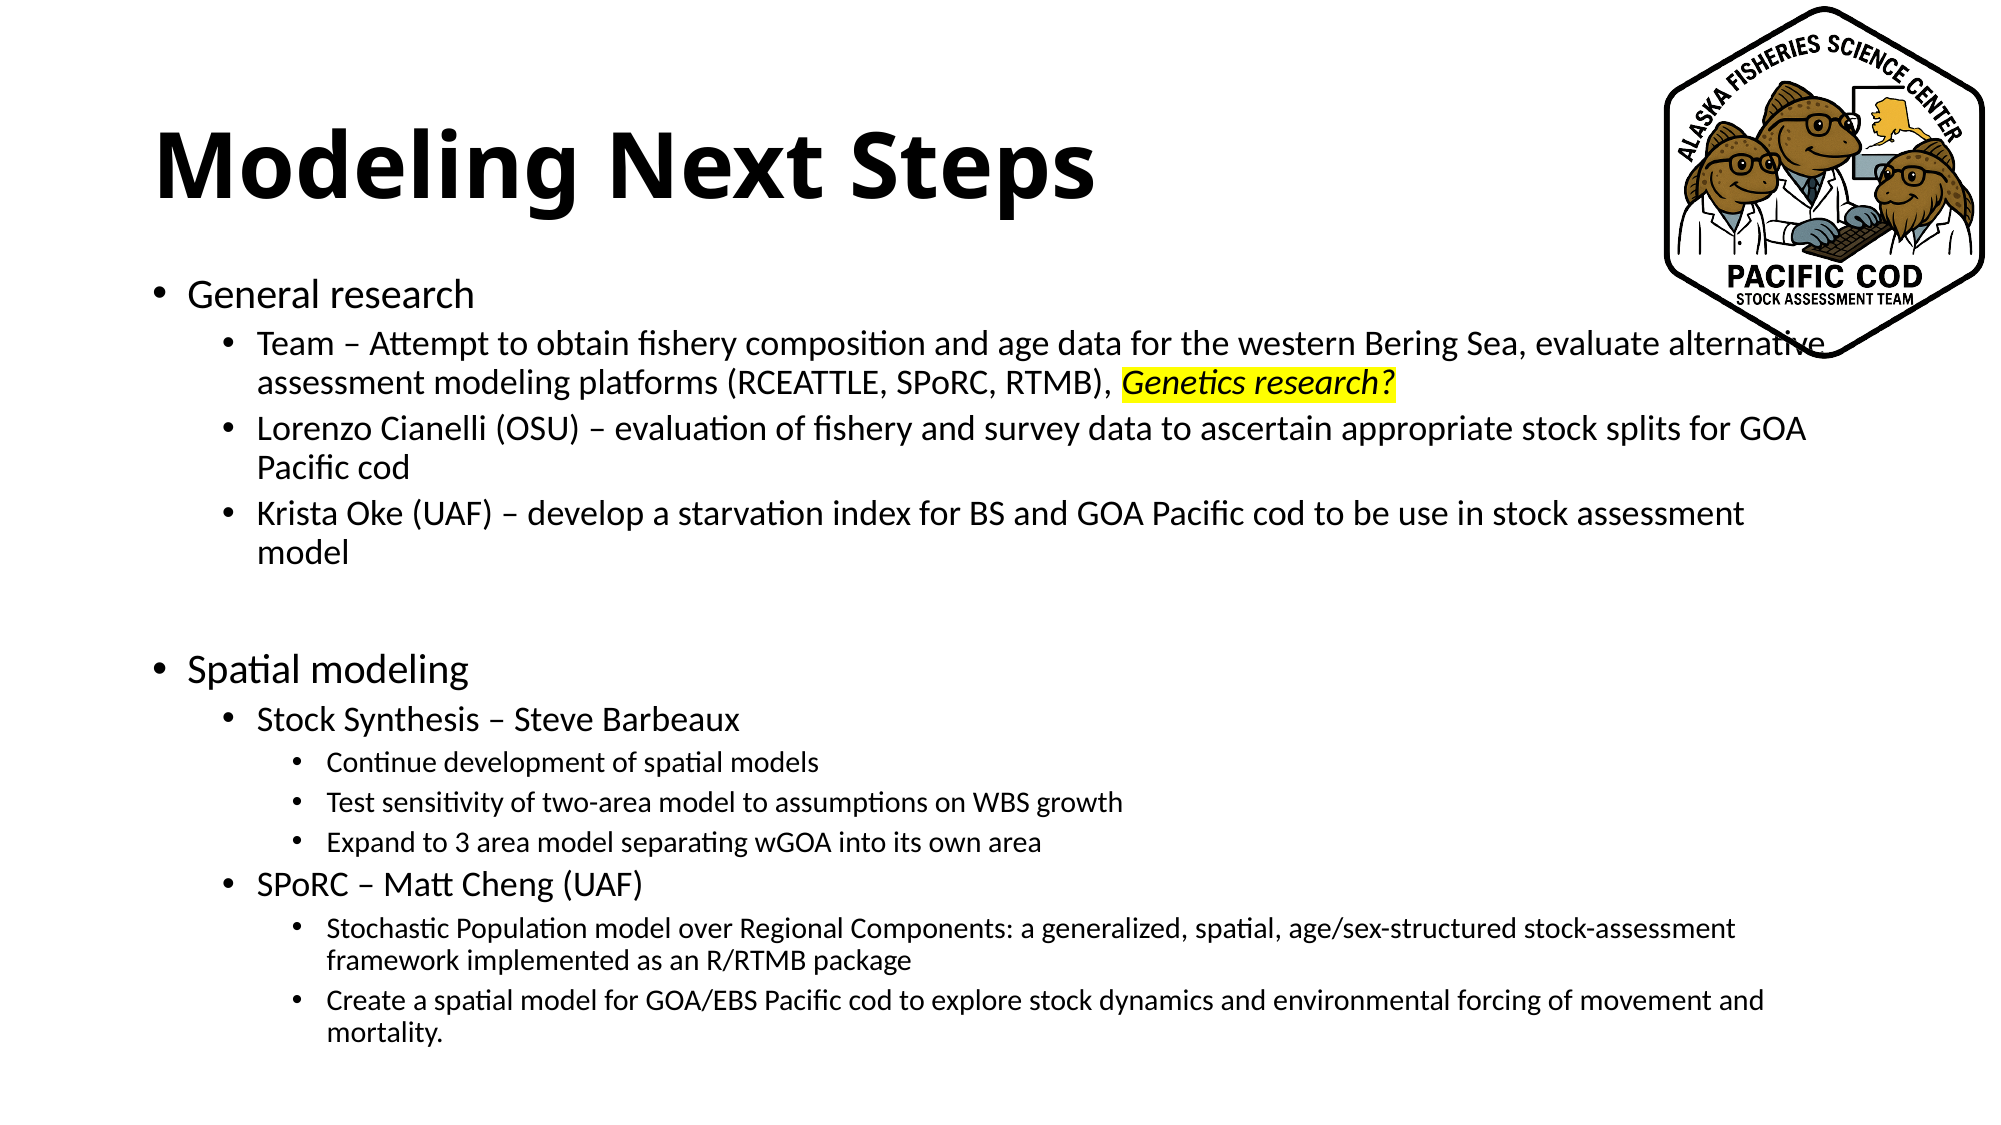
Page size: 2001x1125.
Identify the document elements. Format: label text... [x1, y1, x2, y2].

picture [1645, 3, 2000, 361]
list General research Team – Attempt to obtain fishery composition and age data for the western Bering Sea, evaluate alternative assessment modeling platforms (RCEATTLE, SPoRC, RTMB), Genetics research? Lorenzo Cianelli (OSU) – evaluation of fishery and survey data to ascertain appropriate stock splits for GOA Pacific cod Krista Oke (UAF) – develop a starvation index for BS and GOA Pacific cod to be use in stock assessment model Spatial modeling Stock Synthesis – Steve Barbeaux Continue development of spatial models Test sensitivity of two-area model to assumptions on WBS growth Expand to 3 area model separating wGOA into its own area SPoRC – Matt Cheng (UAF) Stochastic Population model over Regional Components: a generalized, spatial, age/sex-structured stock-assessment framework implemented as an R/RTMB package Create a spatial model for GOA/EBS Pacific cod to explore stock dynamics and environmental forcing of movement and mortality. [137, 264, 1863, 1066]
title Modeling Next Steps [137, 59, 1645, 264]
